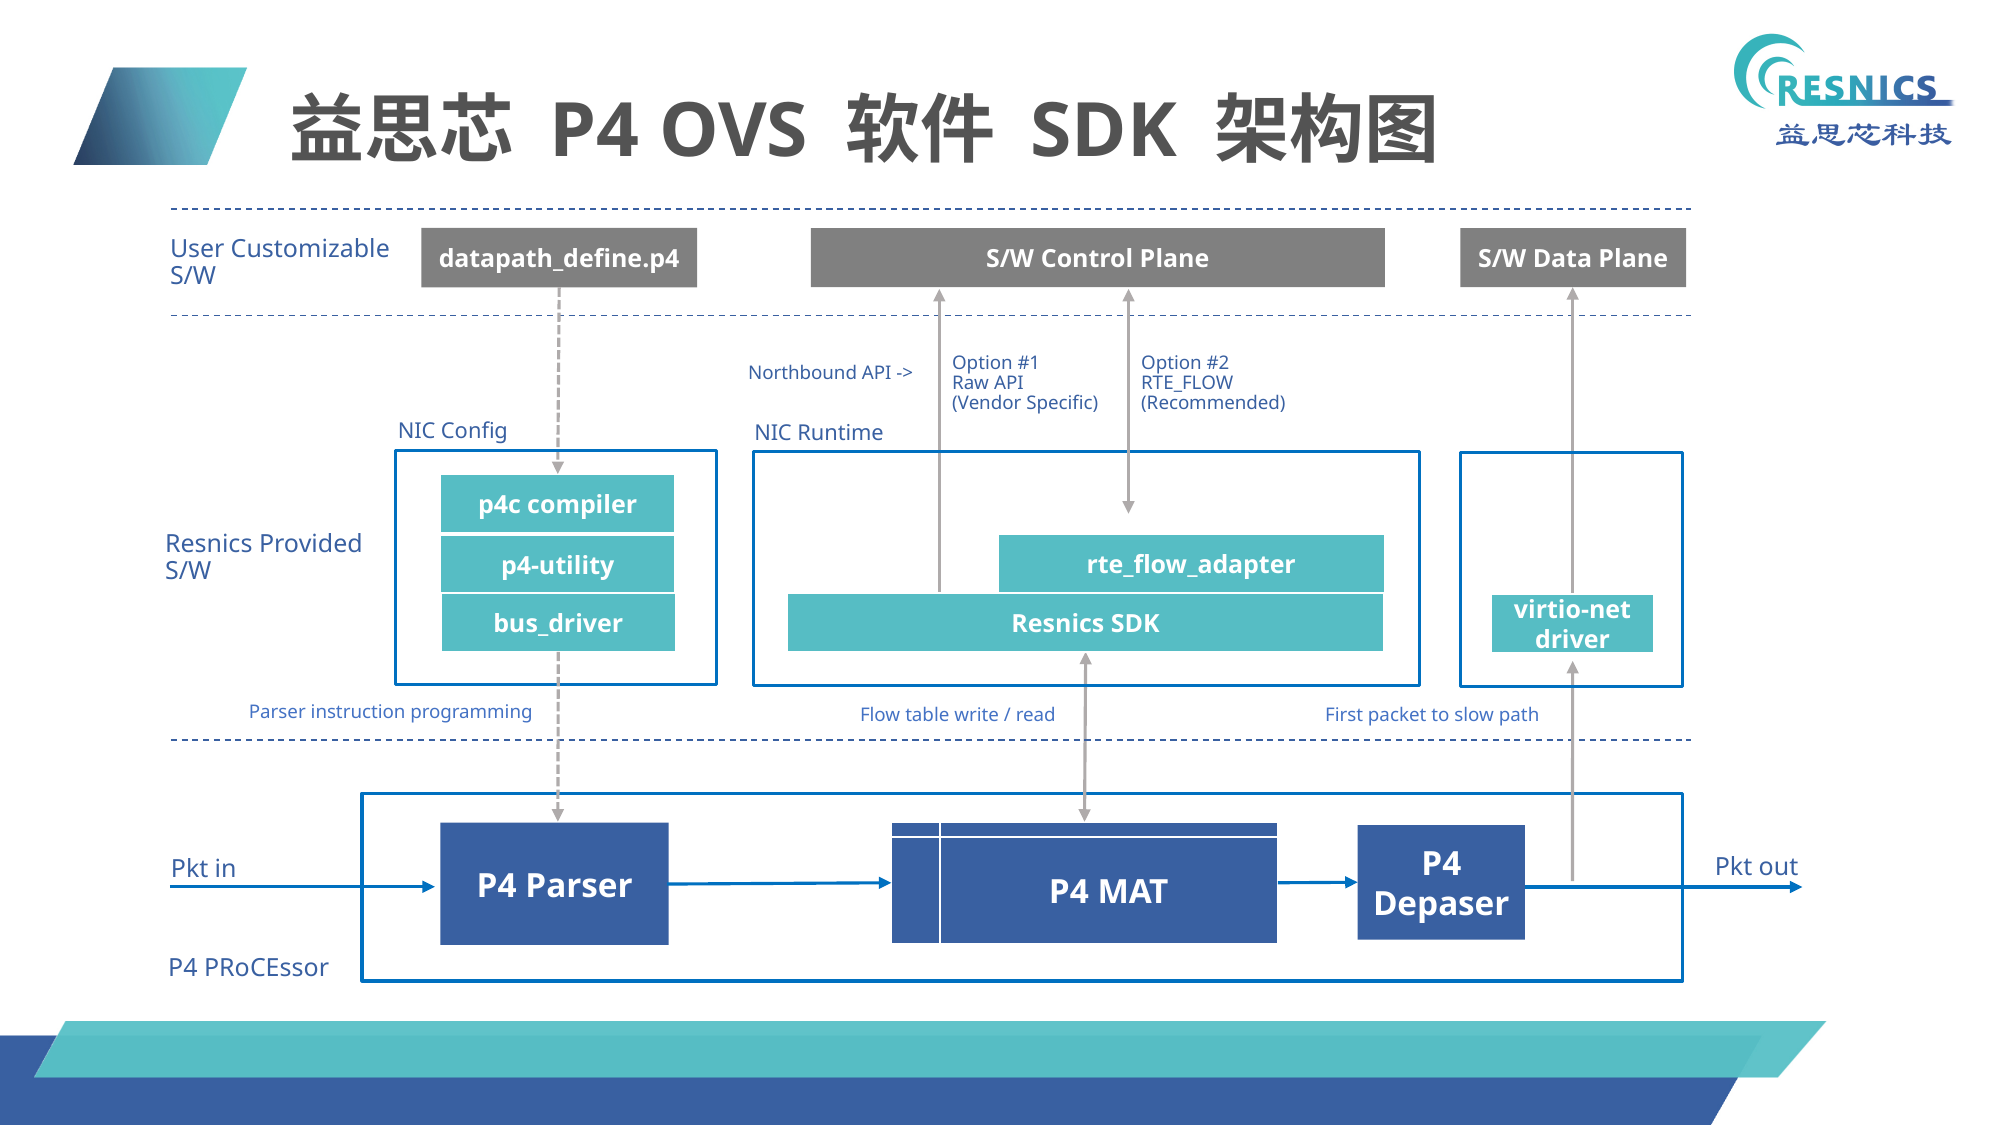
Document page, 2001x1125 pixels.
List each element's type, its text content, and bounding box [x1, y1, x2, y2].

text_box Option #1 Raw API (Vendor Specific) [952, 347, 1110, 419]
text_box Pkt out [1714, 857, 1803, 878]
text_box Northbound API -> [748, 352, 952, 395]
text_box P4 Depaser [1357, 824, 1526, 941]
text_box First packet to slow path [1324, 694, 1562, 737]
text_box P4 PRoCEssor [168, 938, 356, 998]
text_box NIC Runtime [754, 412, 915, 455]
text_box [362, 793, 1683, 982]
text_box Pkt in [170, 859, 251, 880]
text_box Option #2 RTE_FLOW (Recommended) [1140, 348, 1308, 419]
text_box User Customizable S/W [169, 233, 405, 293]
text_box S/W Data Plane [1460, 228, 1687, 288]
picture [0, 0, 2001, 1125]
text_box NIC Config [397, 410, 557, 453]
text_box Resnics Provided S/W [165, 532, 395, 584]
text_box Parser instruction programming [249, 692, 539, 732]
text_box [753, 451, 1420, 686]
text_box 益思芯 P4 OVS 软件 SDK 架构图 [275, 74, 1693, 180]
text_box [395, 450, 717, 685]
text_box datapath_define.p4 [421, 227, 698, 288]
text_box S/W Control Plane [810, 228, 1385, 288]
text_box Flow table write / read [859, 694, 1070, 737]
text_box [1460, 452, 1683, 687]
text_box P4 MAT [890, 821, 1279, 945]
